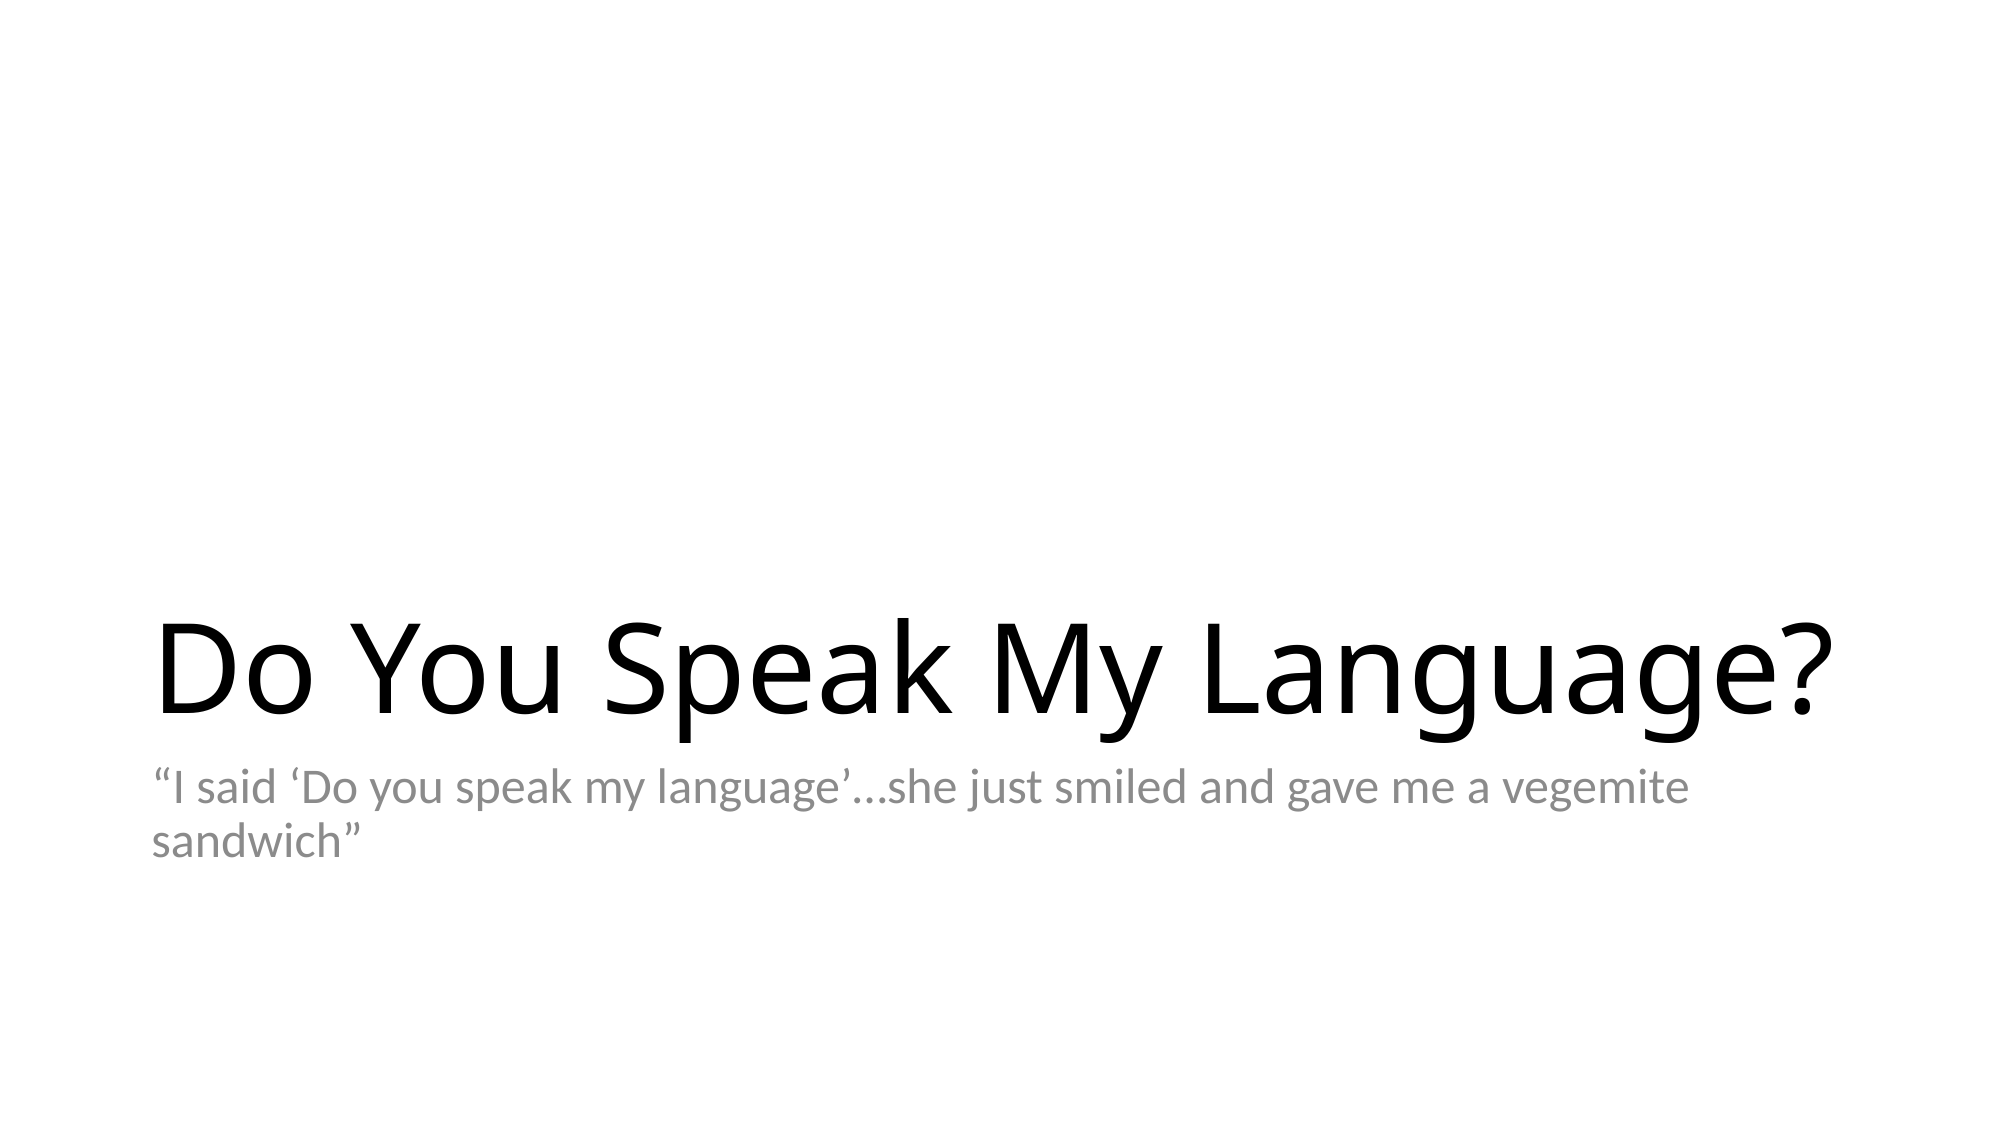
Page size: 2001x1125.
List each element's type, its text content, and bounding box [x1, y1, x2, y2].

list “I said ‘Do you speak my language’…she just smiled and gave me a vegemite sandwich” [136, 752, 1862, 999]
title Do You Speak My Language? [136, 280, 1862, 749]
